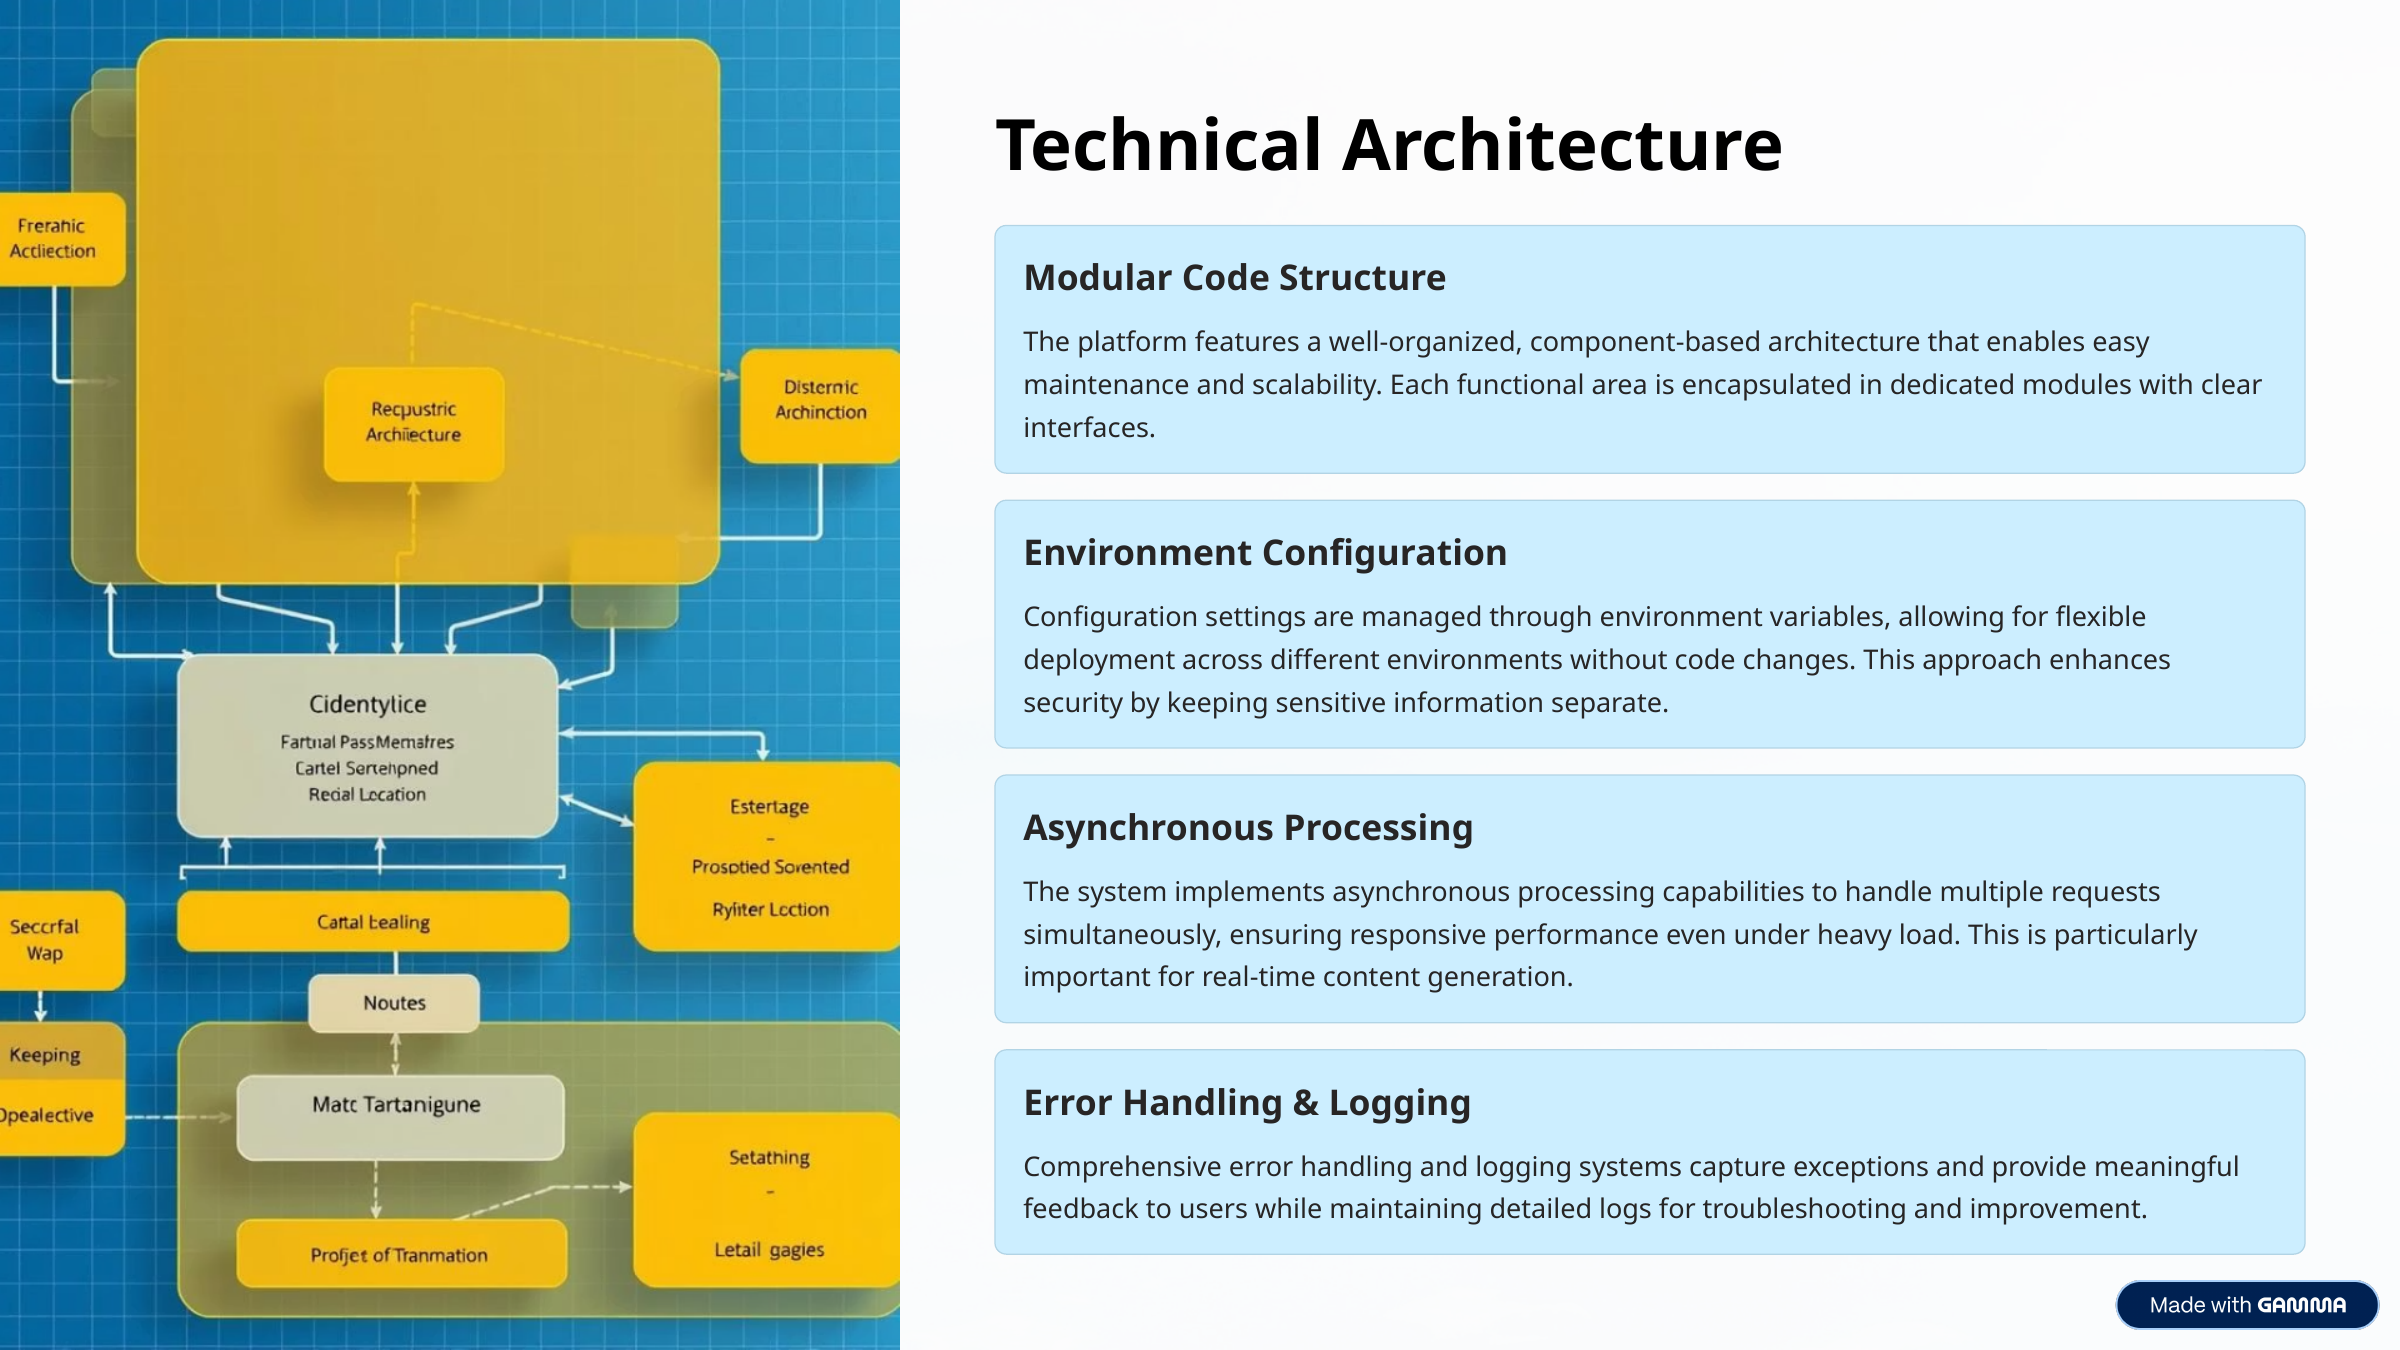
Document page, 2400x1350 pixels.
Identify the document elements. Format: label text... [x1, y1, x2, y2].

text_box The platform features a well-organized, component-based architecture that enables easy maintenance and scalability. Each functional area is encapsulated in dedicated modules with clear interfaces. [1023, 314, 2277, 445]
text_box Comprehensive error handling and logging systems capture exceptions and provide meaningful feedback to users while maintaining detailed logs for troubleshooting and improvement. [1023, 1138, 2277, 1226]
text_box Asynchronous Processing [1023, 803, 1444, 848]
text_box [994, 500, 2306, 748]
text_box [994, 774, 2306, 1023]
text_box [994, 225, 2306, 474]
text_box Modular Code Structure [1023, 253, 1418, 299]
text_box [994, 1049, 2306, 1255]
text_box Error Handling & Logging [1023, 1078, 1445, 1123]
text_box Configuration settings are managed through environment variables, allowing for flexible deployment across different environments without code changes. This approach enhances security by keeping sensitive information separate. [1023, 589, 2277, 720]
picture [2106, 1271, 2389, 1339]
picture [0, 0, 900, 1350]
text_box Technical Architecture [994, 95, 1744, 185]
text_box The system implements asynchronous processing capabilities to handle multiple requests simultaneously, ensuring responsive performance even under heavy load. This is particularly important for real-time content generation. [1023, 864, 2277, 995]
text_box Environment Configuration [1023, 528, 1479, 574]
